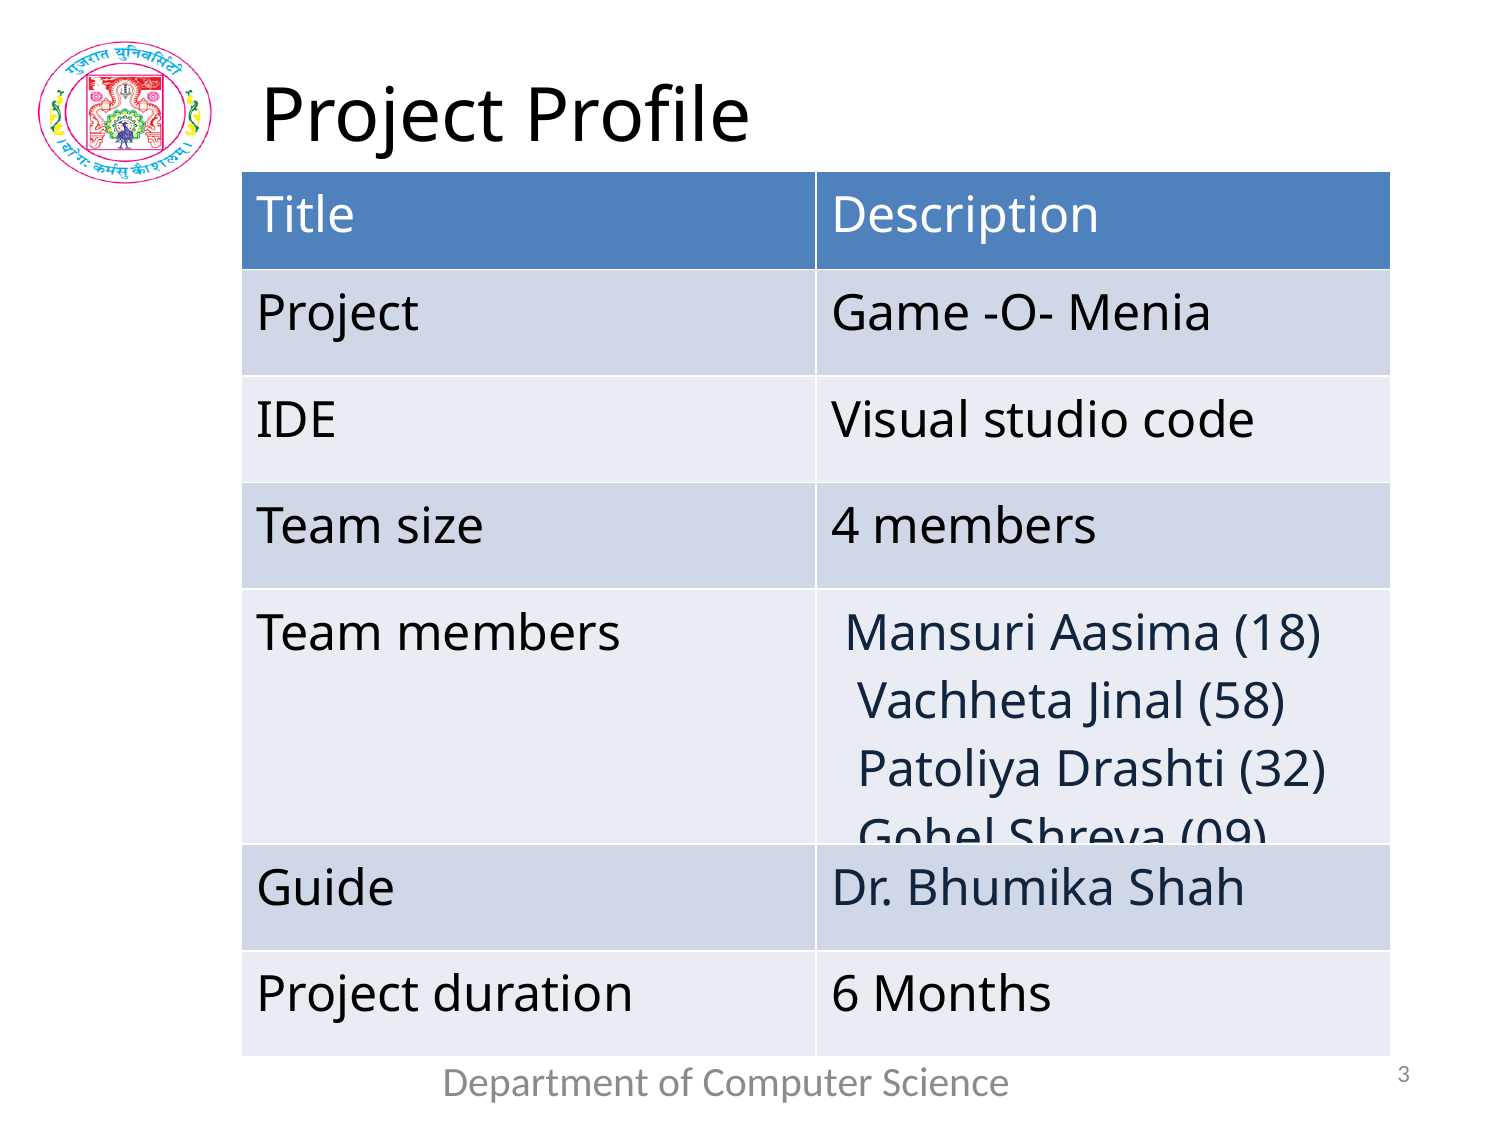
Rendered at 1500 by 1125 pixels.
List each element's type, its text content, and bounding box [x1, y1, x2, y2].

table_cell Project duration [242, 952, 815, 1056]
picture [24, 33, 226, 191]
table_cell 6 Months [817, 952, 1390, 1056]
table_cell Dr. Bhumika Shah [817, 845, 1390, 950]
footer Department of Computer Science [399, 1058, 1063, 1110]
table_header Title [242, 172, 815, 269]
table_cell IDE [242, 377, 815, 482]
table_cell Team members [242, 590, 815, 843]
text_box Project Profile [245, 58, 1396, 164]
table_cell Guide [242, 845, 815, 950]
table_cell Game -O- Menia [817, 270, 1390, 375]
table_cell Visual studio code [817, 377, 1390, 482]
table_header Description [817, 172, 1390, 269]
table_cell Project [242, 270, 815, 375]
table_cell 4 members [817, 483, 1390, 588]
table_cell Team size [242, 483, 815, 588]
slide_number 3 [1074, 1042, 1425, 1103]
table_cell Mansuri Aasima (18) Vachheta Jinal (58) Patoliya Drashti (32) Gohel Shreya (09) [817, 590, 1390, 843]
